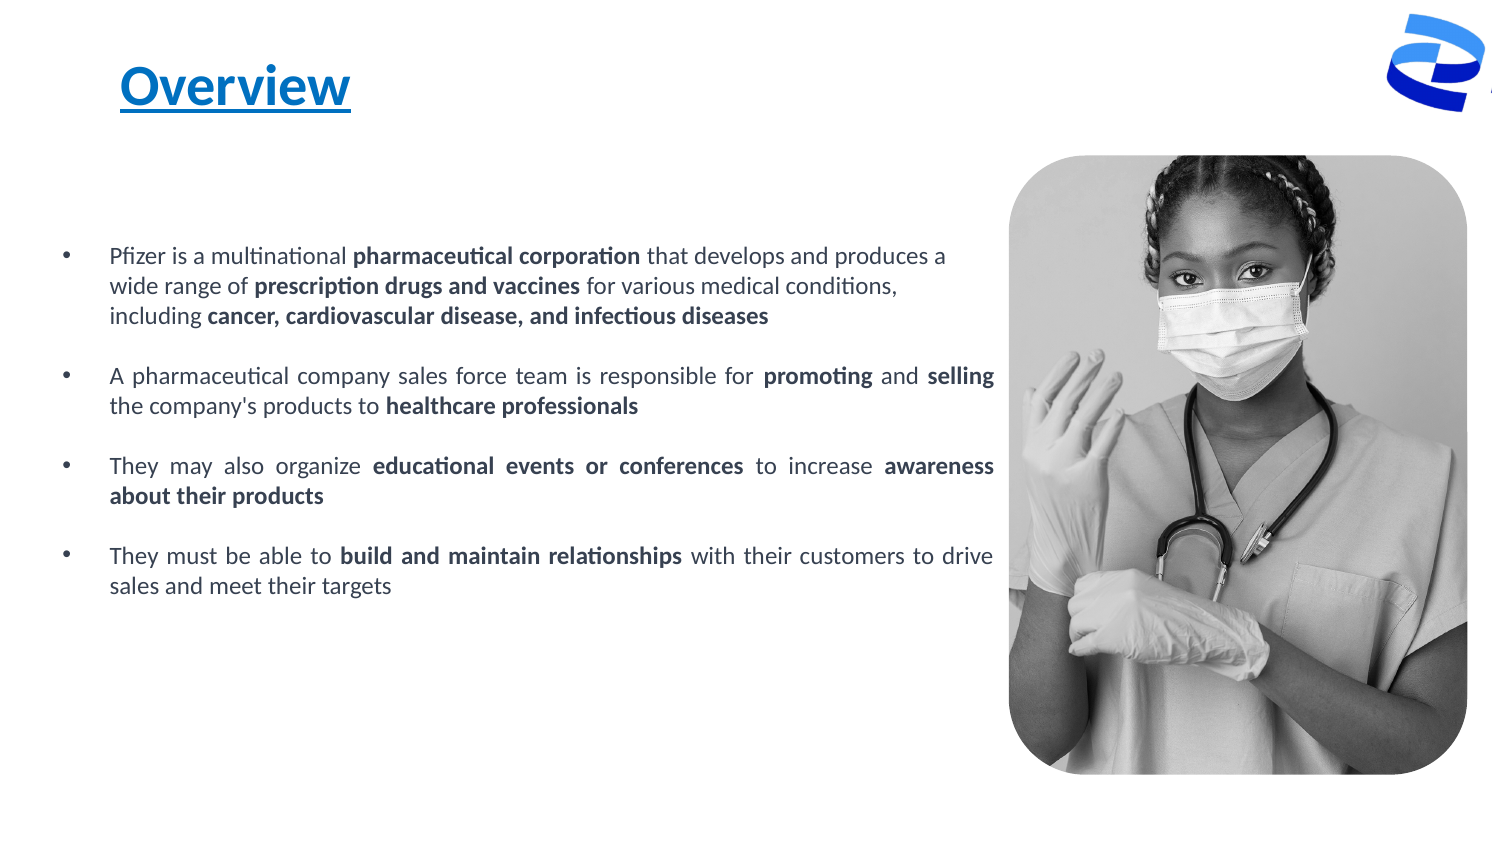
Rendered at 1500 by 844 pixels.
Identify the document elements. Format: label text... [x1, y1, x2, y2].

picture [1008, 0, 1492, 775]
text_box Overview [105, 39, 367, 125]
text_box Pfizer is a multinational pharmaceutical corporation that develops and produces a wide range of prescription drugs and vaccines for various medical conditions, including cancer, cardiovascular disease, and infectious diseases A pharmaceutical company sales force team is responsible for promoting and selling the company's products to healthcare professionals They may also organize educational events or conferences to increase awareness about their products They must be able to build and maintain relationships with their customers to drive sales and meet their targets [47, 232, 1008, 607]
